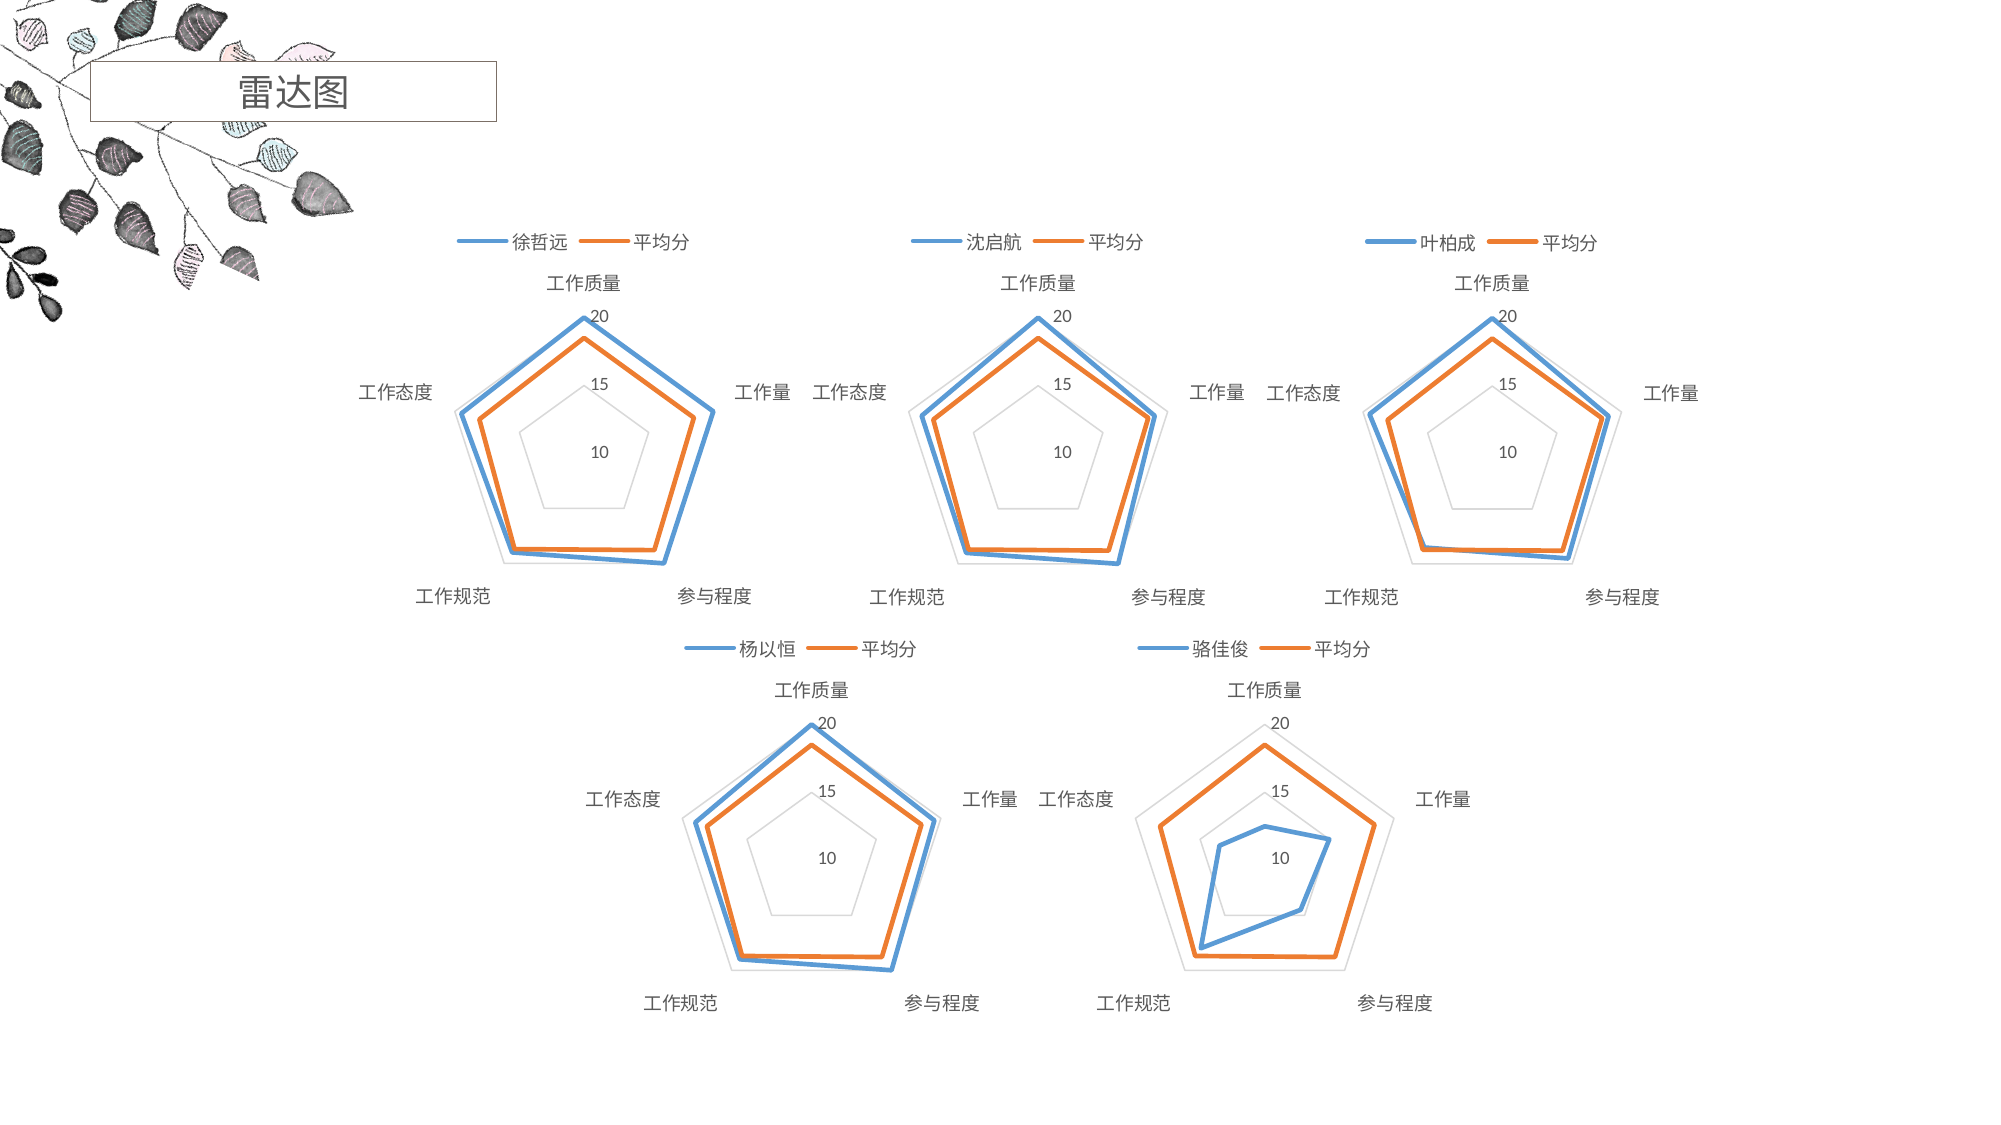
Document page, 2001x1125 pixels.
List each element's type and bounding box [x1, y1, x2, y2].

chart [347, 210, 1709, 1024]
text_box [0, 0, 498, 659]
